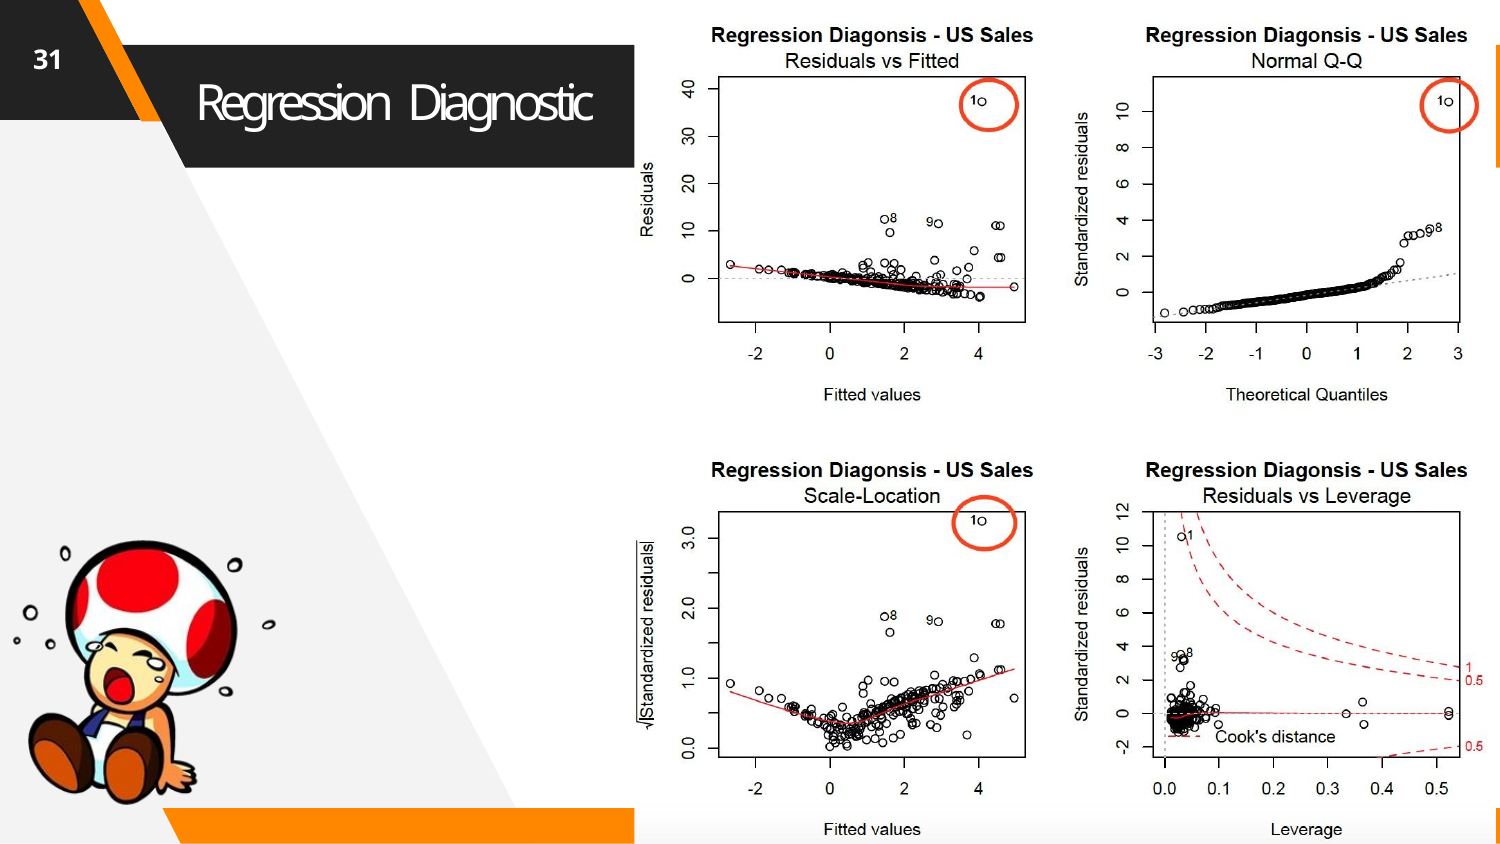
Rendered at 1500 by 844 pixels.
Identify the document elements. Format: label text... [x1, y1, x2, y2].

text_box [9, 537, 280, 808]
text_box [1496, 44, 1500, 168]
text_box [634, 0, 1496, 844]
text_box [1496, 808, 1500, 844]
title Regression Diagnostic [193, 68, 610, 212]
text_box [121, 44, 634, 168]
text_box 31 [31, 40, 67, 75]
text_box [162, 808, 634, 844]
